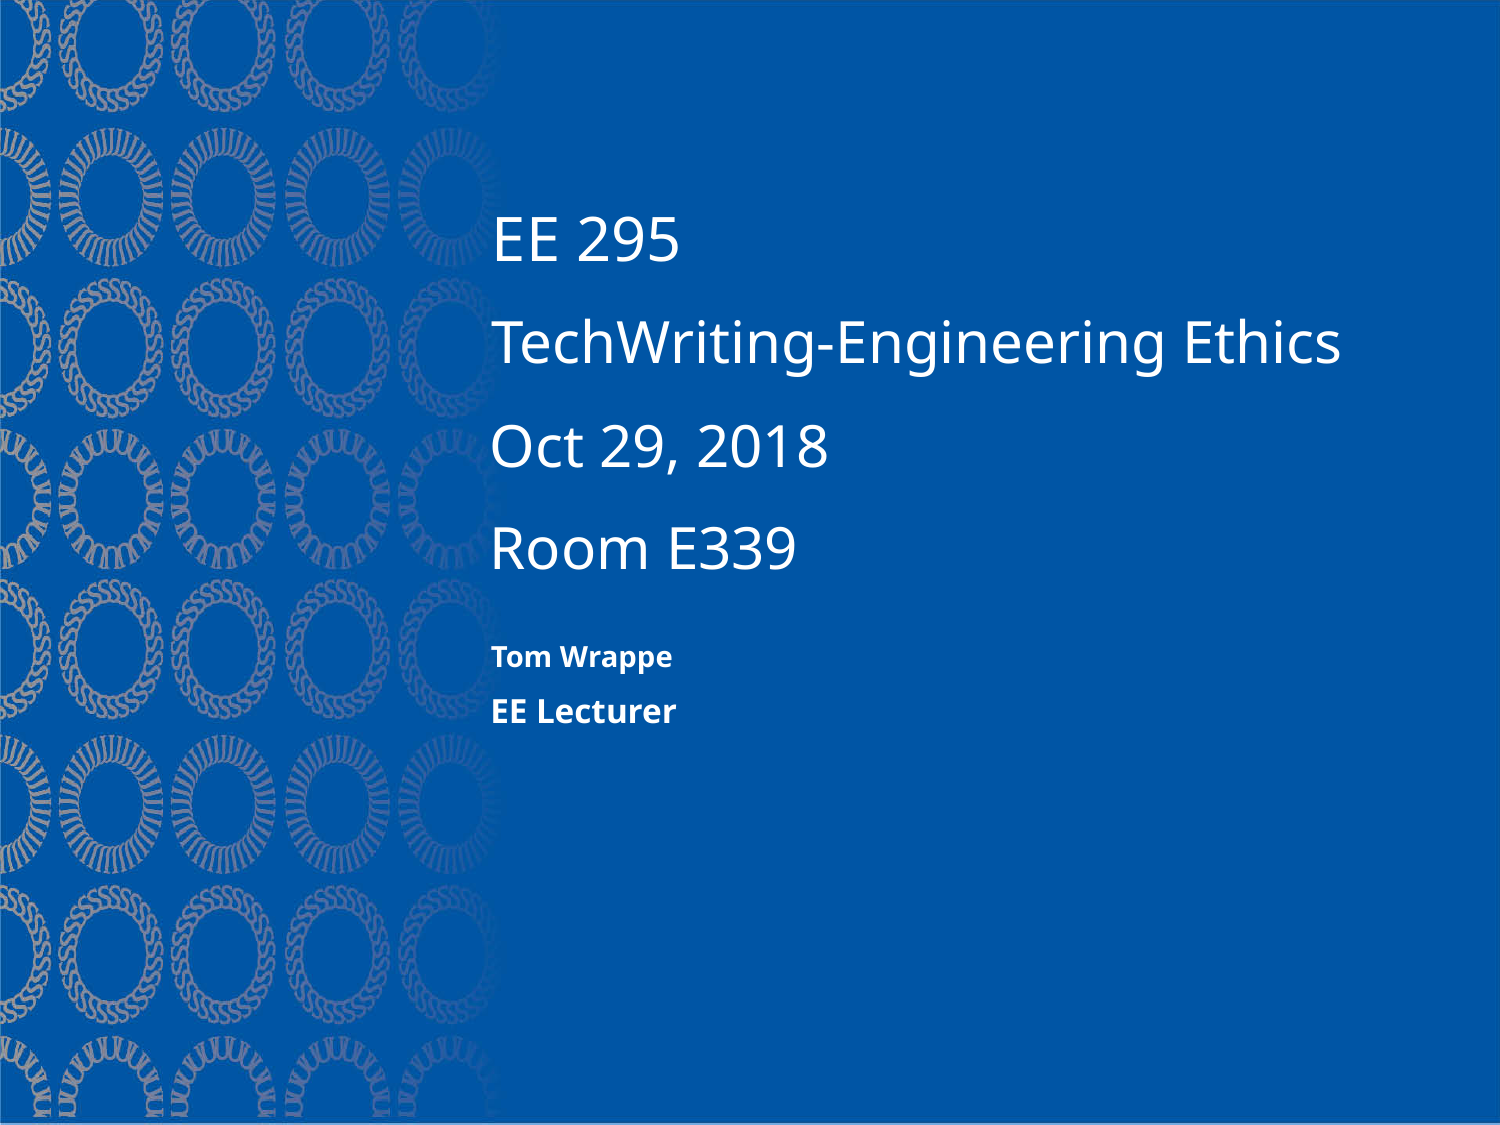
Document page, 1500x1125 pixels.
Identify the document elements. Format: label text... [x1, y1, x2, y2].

list Oct 29, 2018 [474, 409, 1368, 492]
list Tom Wrappe [475, 634, 1369, 682]
picture [0, 0, 1500, 1125]
list Room E339 [474, 511, 1368, 593]
list EE Lecturer [475, 686, 1368, 744]
list TechWriting-Engineering Ethics [476, 306, 1370, 388]
title EE 295 [476, 200, 1370, 283]
